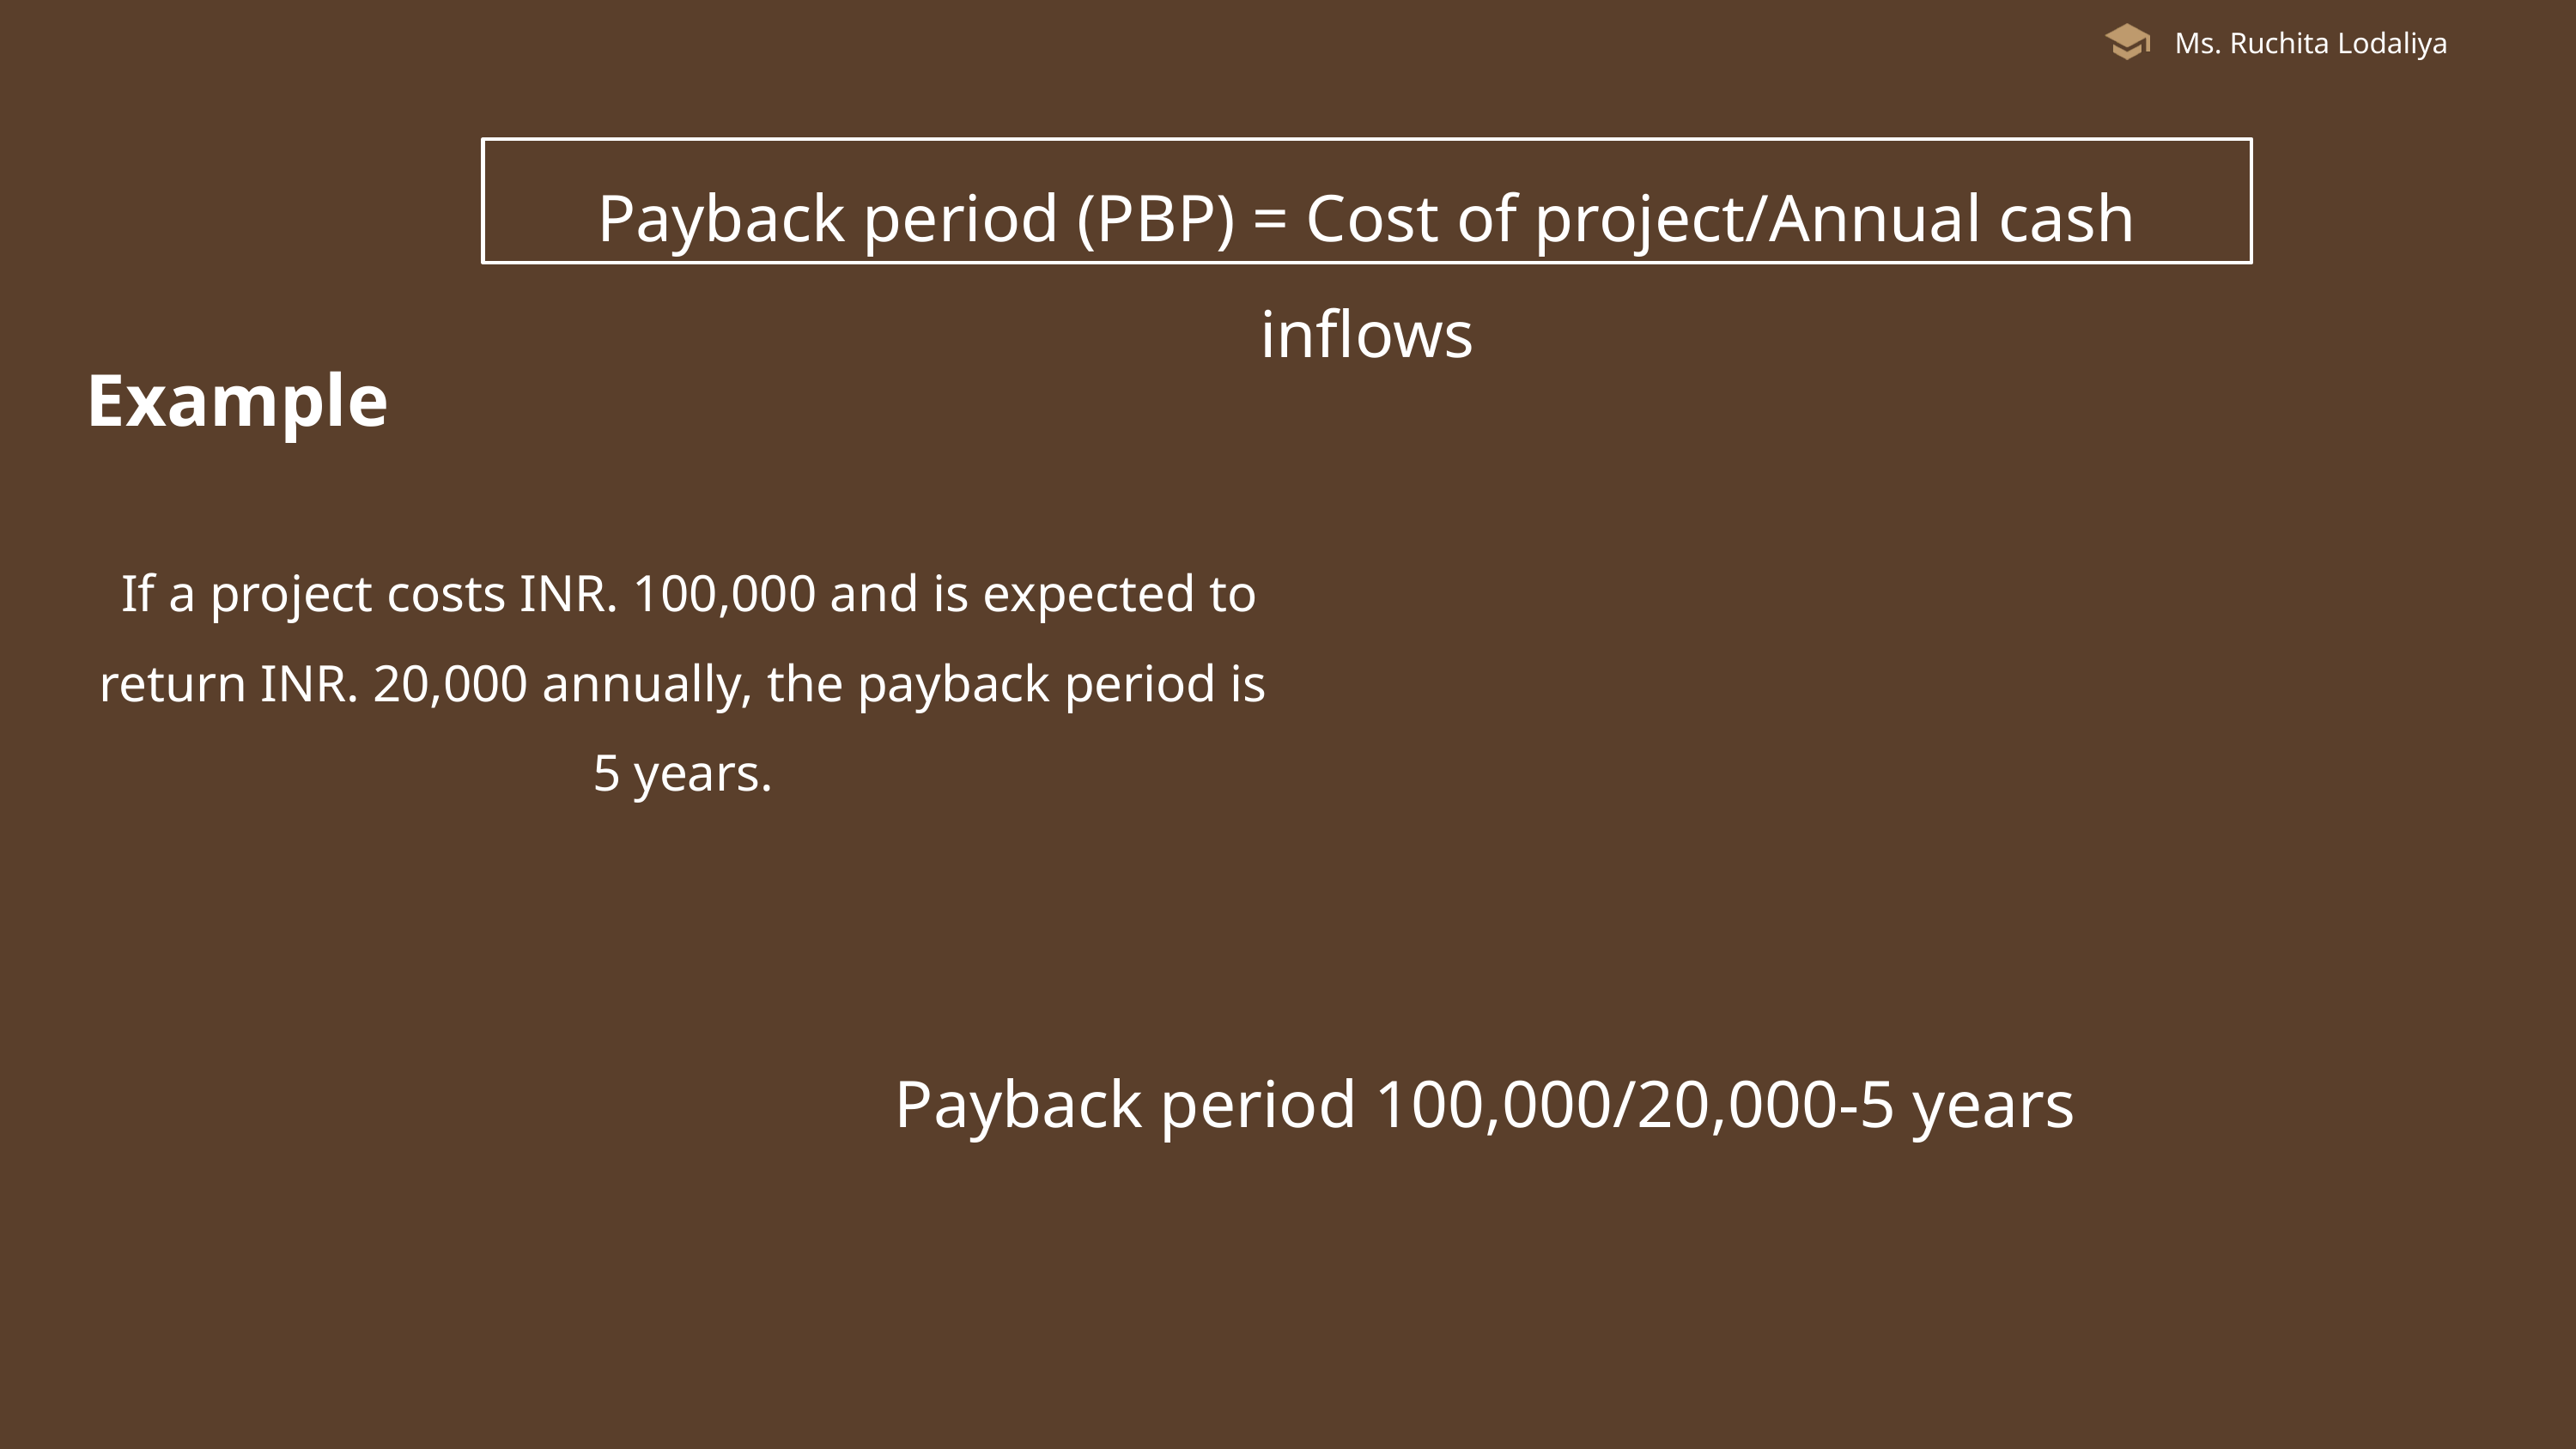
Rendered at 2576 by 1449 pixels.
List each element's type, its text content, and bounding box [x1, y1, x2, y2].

text_box Ms. Ruchita Lodaliya [2174, 19, 2540, 59]
picture [2105, 22, 2151, 61]
text_box If a project costs INR. 100,000 and is expected to return INR. 20,000 annually, the payback period is 5 years. [84, 530, 1282, 802]
text_box Example [85, 311, 951, 440]
text_box Payback period (PBP) = Cost of project/Annual cash inflows [483, 138, 2252, 371]
text_box Payback period 100,000/20,000-5 years [882, 1057, 2090, 1147]
